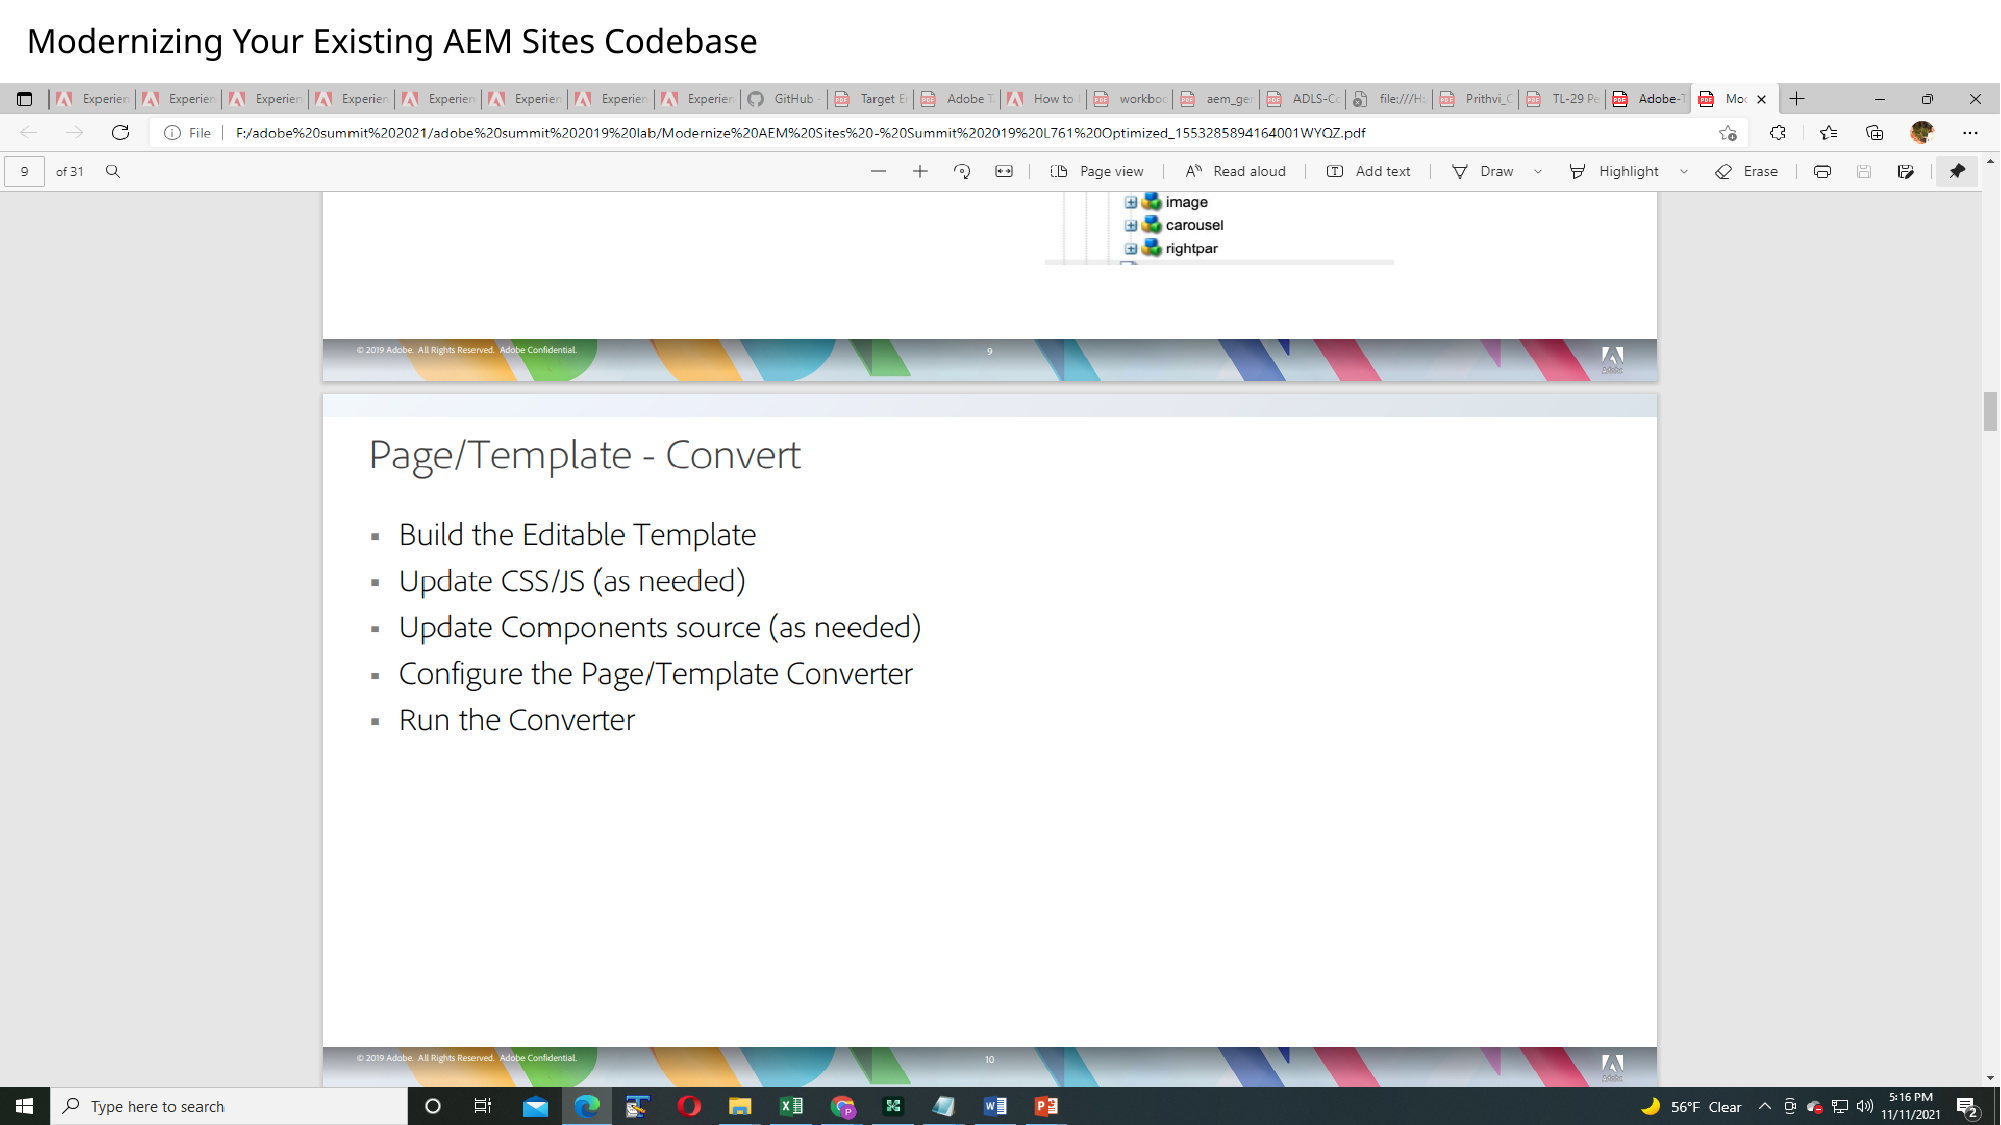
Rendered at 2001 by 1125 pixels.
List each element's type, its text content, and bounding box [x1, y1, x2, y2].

title Modernizing Your Existing AEM Sites Codebase [11, 12, 1909, 68]
picture [0, 83, 2000, 1125]
